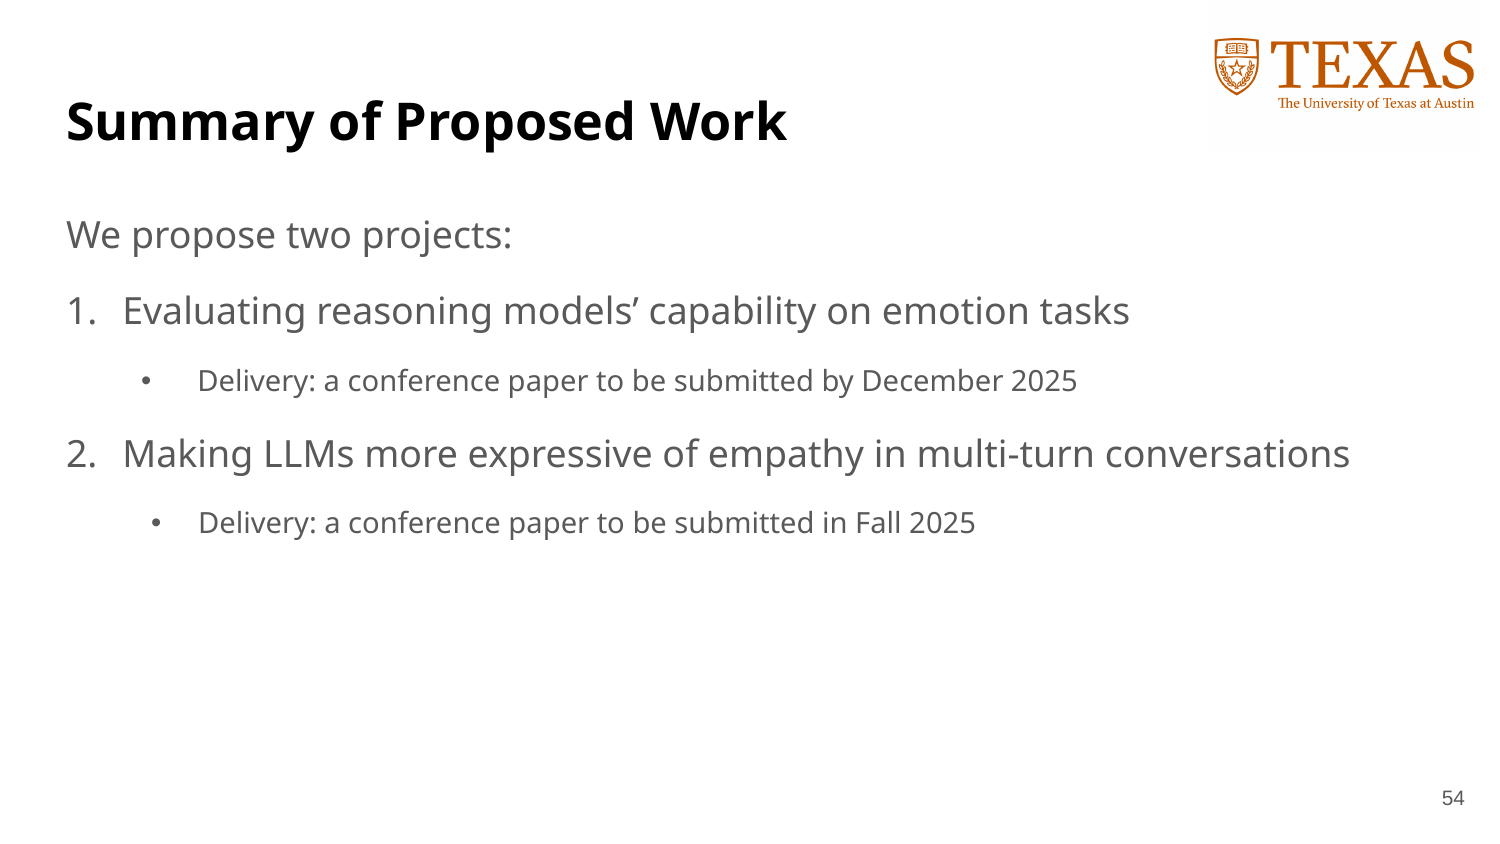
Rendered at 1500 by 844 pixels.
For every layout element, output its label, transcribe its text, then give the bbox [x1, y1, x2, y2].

picture [1209, 0, 1480, 150]
list We propose two projects: Evaluating reasoning models’ capability on emotion tasks Delivery: a conference paper to be submitted by December 2025 Making LLMs more expressive of empathy in multi-turn conversations Delivery: a conference paper to be submitted in Fall 2025 [51, 189, 1449, 750]
slide_number 54 [1389, 764, 1480, 830]
title Summary of Proposed Work [51, 72, 1449, 167]
